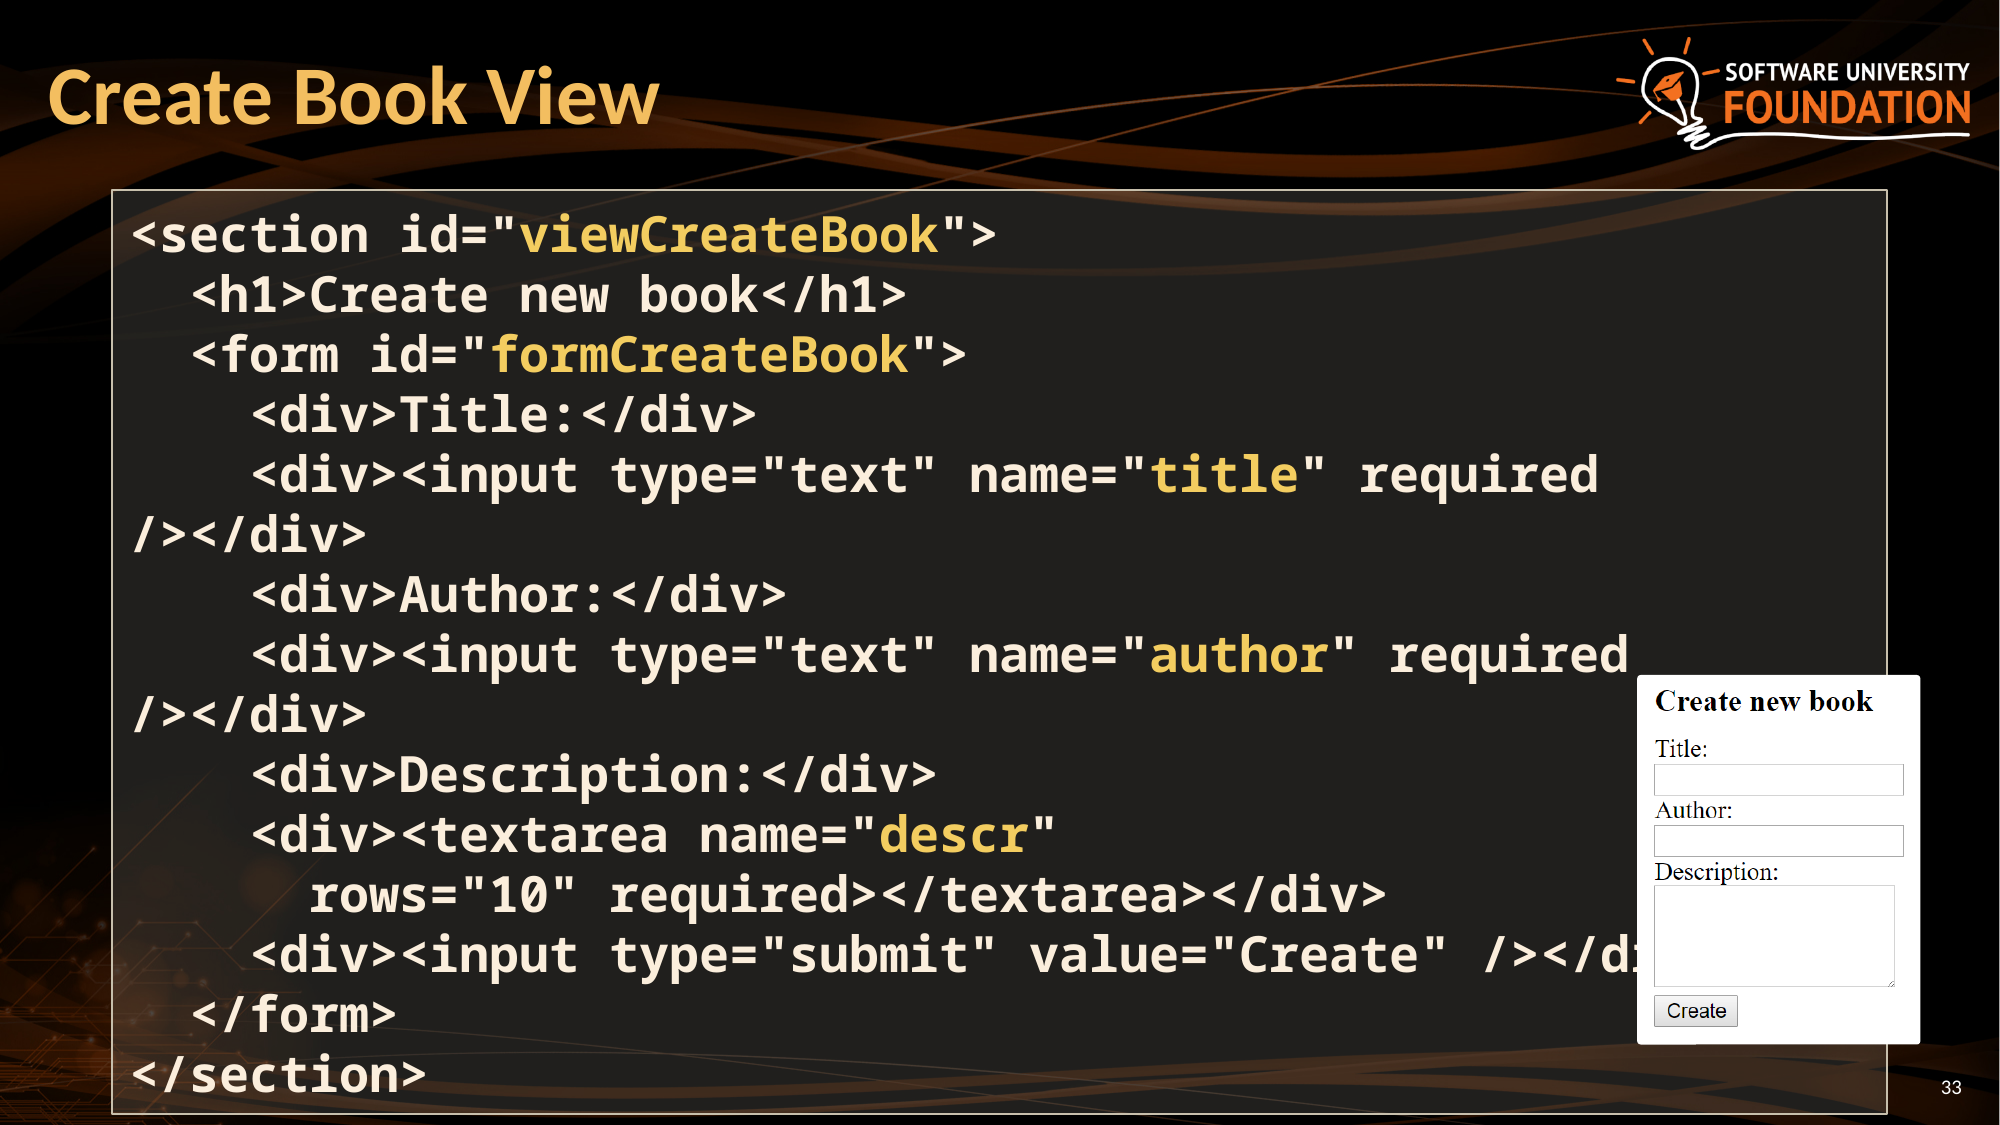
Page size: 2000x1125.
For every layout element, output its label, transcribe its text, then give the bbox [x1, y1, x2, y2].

picture [0, 0, 2000, 1125]
text_box <section id="viewCreateBook"> <h1>Create new book</h1> <form id="formCreateBook"> <div>Title:</div> <div><input type="text" name="title" required /></div> <div>Author:</div> <div><input type="text" name="author" required /></div> <div>Description:</div> <div><textarea name="descr" rows="10" required></textarea></div> <div><input type="submit" value="Create" /></div> </form> </section> [111, 190, 1888, 1114]
title Create Book View [30, 6, 1602, 189]
slide_number 33 [1897, 1070, 1968, 1103]
